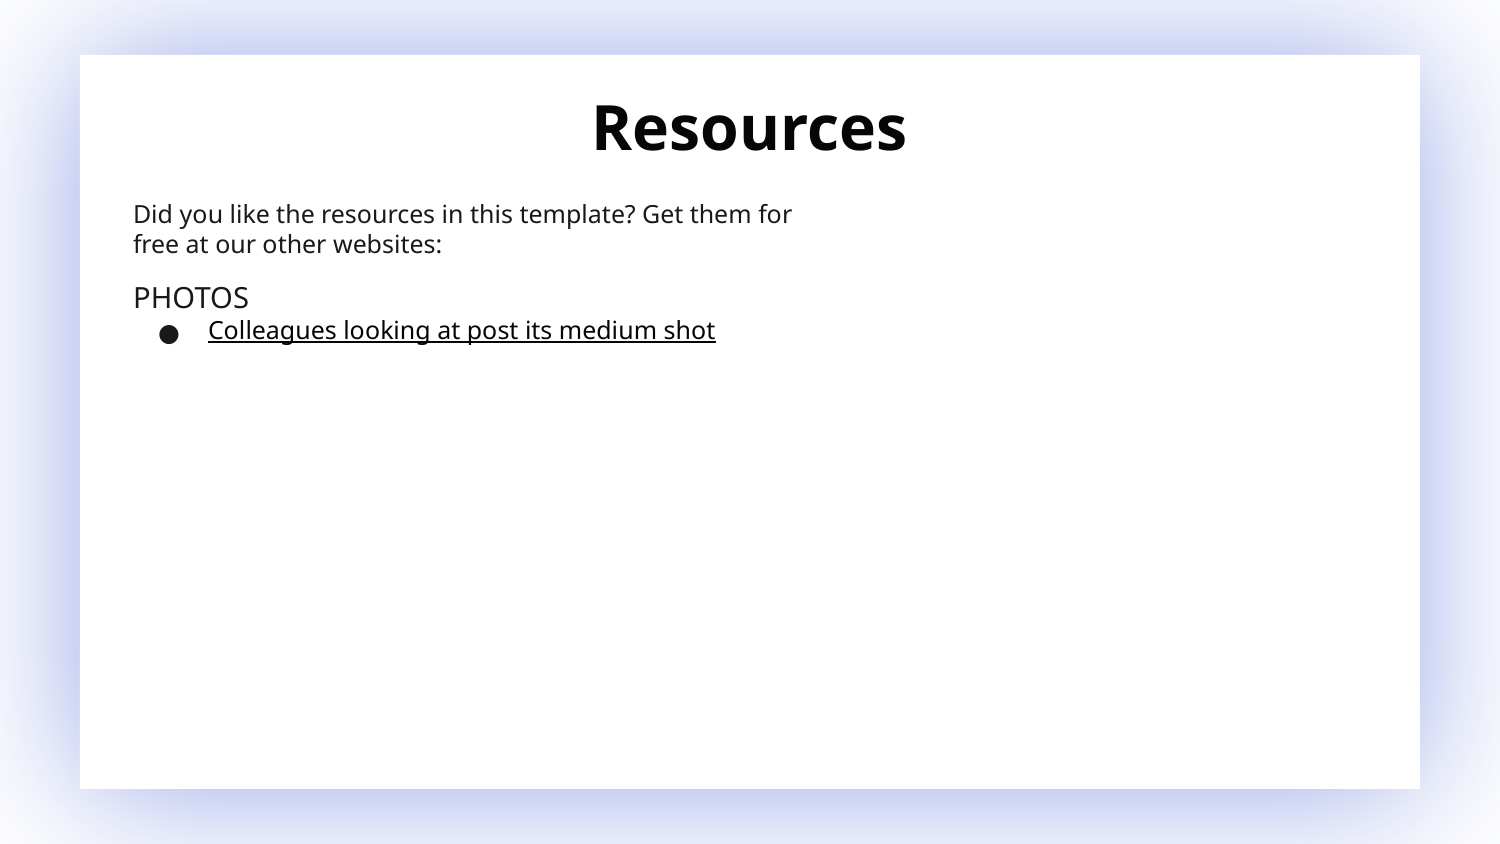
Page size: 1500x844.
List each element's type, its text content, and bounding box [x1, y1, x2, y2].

text_box Did you like the resources in this template? Get them for free at our other websites: PHOTOS Colleagues looking at post its medium shot [118, 183, 853, 688]
title Resources [118, 72, 1382, 167]
